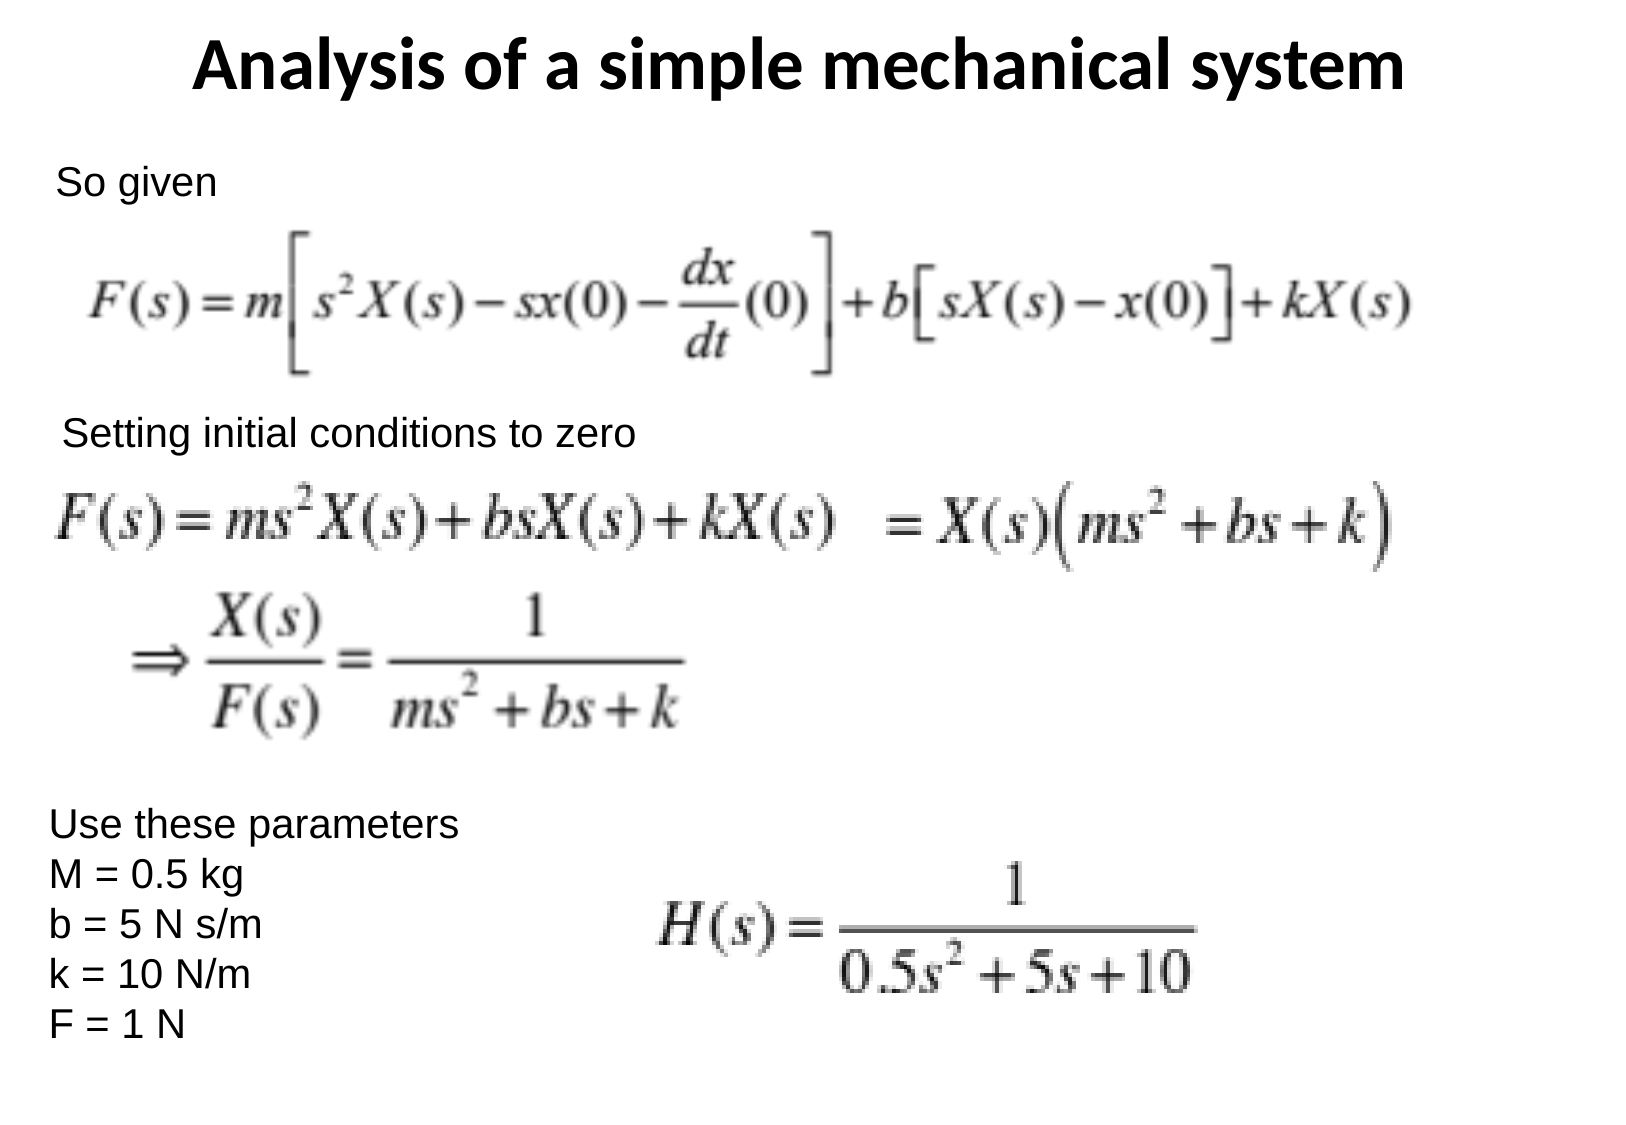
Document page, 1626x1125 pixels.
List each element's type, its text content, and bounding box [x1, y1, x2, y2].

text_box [126, 578, 696, 749]
text_box So given [40, 147, 1490, 213]
text_box Use these parameters M = 0.5 kg b = 5 N s/m k = 10 N/m F = 1 N [33, 789, 926, 1055]
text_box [879, 469, 1393, 581]
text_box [80, 222, 1418, 379]
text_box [648, 845, 1203, 1002]
text_box Setting initial conditions to zero [46, 398, 1316, 463]
text_box Analysis of a simple mechanical system [77, 0, 1541, 119]
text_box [46, 469, 837, 561]
